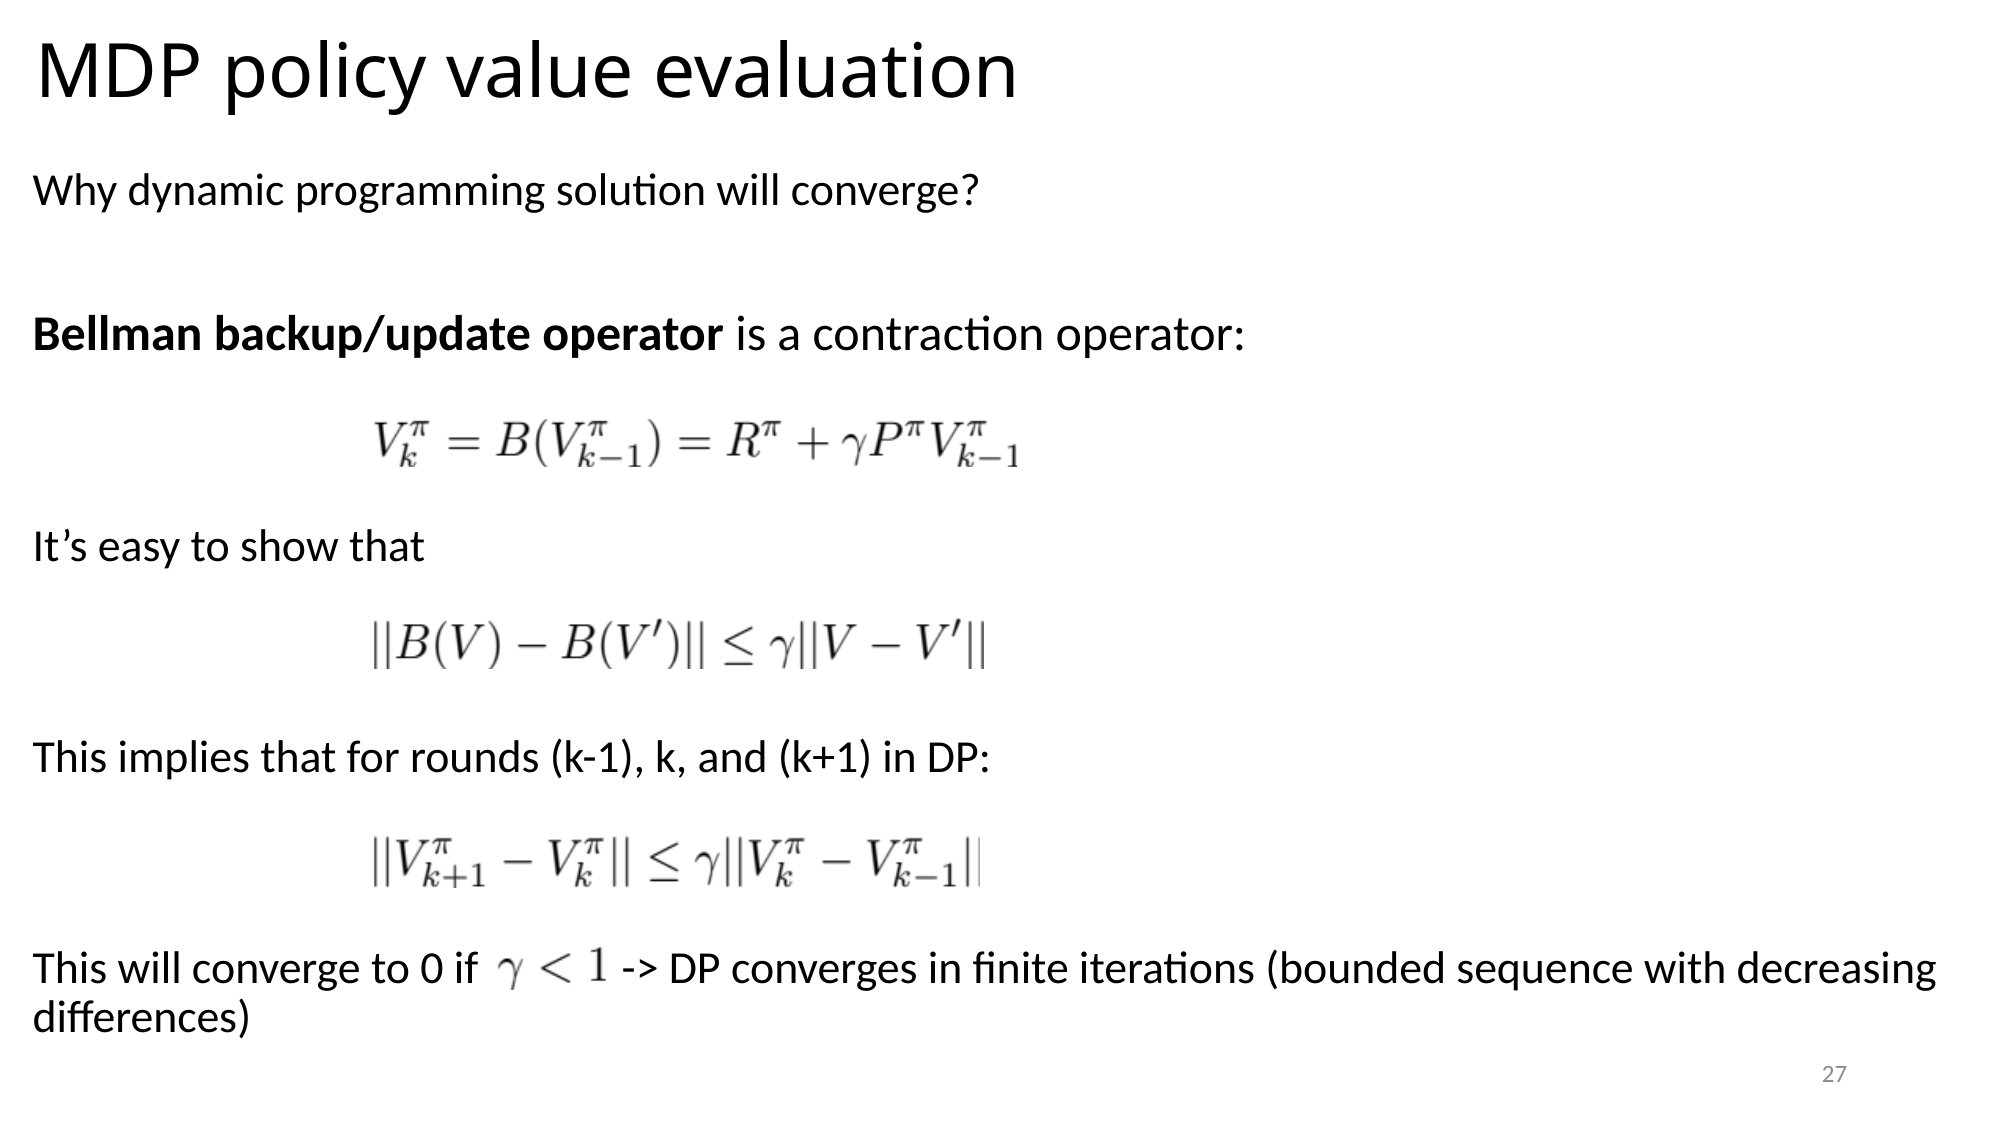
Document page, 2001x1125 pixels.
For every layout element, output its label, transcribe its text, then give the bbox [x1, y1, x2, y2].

picture [373, 835, 980, 888]
picture [497, 947, 606, 990]
slide_number 27 [1412, 1042, 1863, 1103]
title MDP policy value evaluation [20, 0, 1444, 158]
list Why dynamic programming solution will converge? Bellman backup/update operator is a contraction operator: It’s easy to show that This implies that for rounds (k-1), k, and (k+1) in DP: This will converge to 0 if -> DP converges in finite iterations (bounded sequence with decreasing differences) [17, 158, 1983, 1079]
picture [373, 618, 984, 669]
picture [373, 418, 1018, 467]
